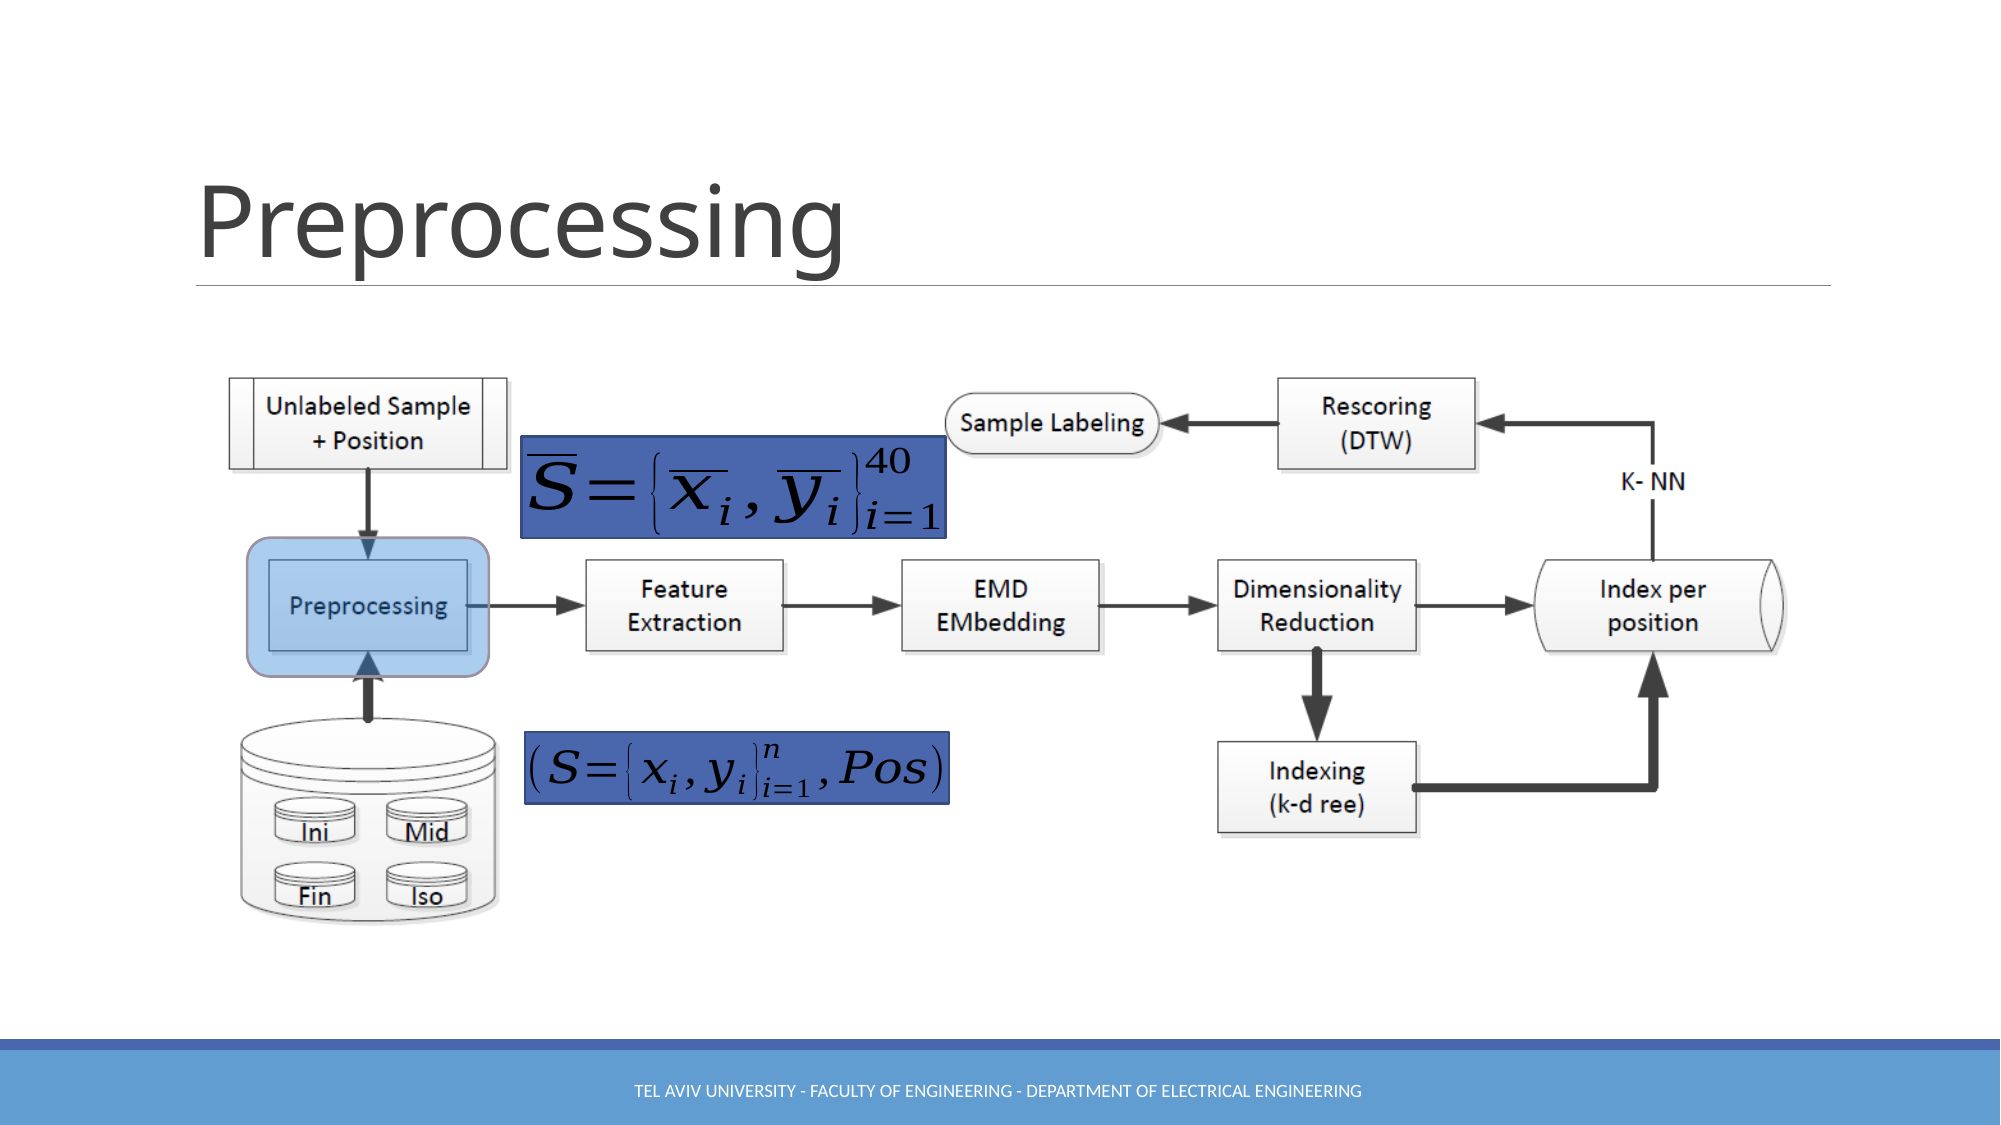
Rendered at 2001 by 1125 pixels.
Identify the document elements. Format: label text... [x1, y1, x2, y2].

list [179, 305, 1831, 960]
footer Tel Aviv University - Faculty of Engineering - Department of Electrical Engineering [604, 1059, 1396, 1120]
title Preprocessing [180, 47, 1830, 285]
